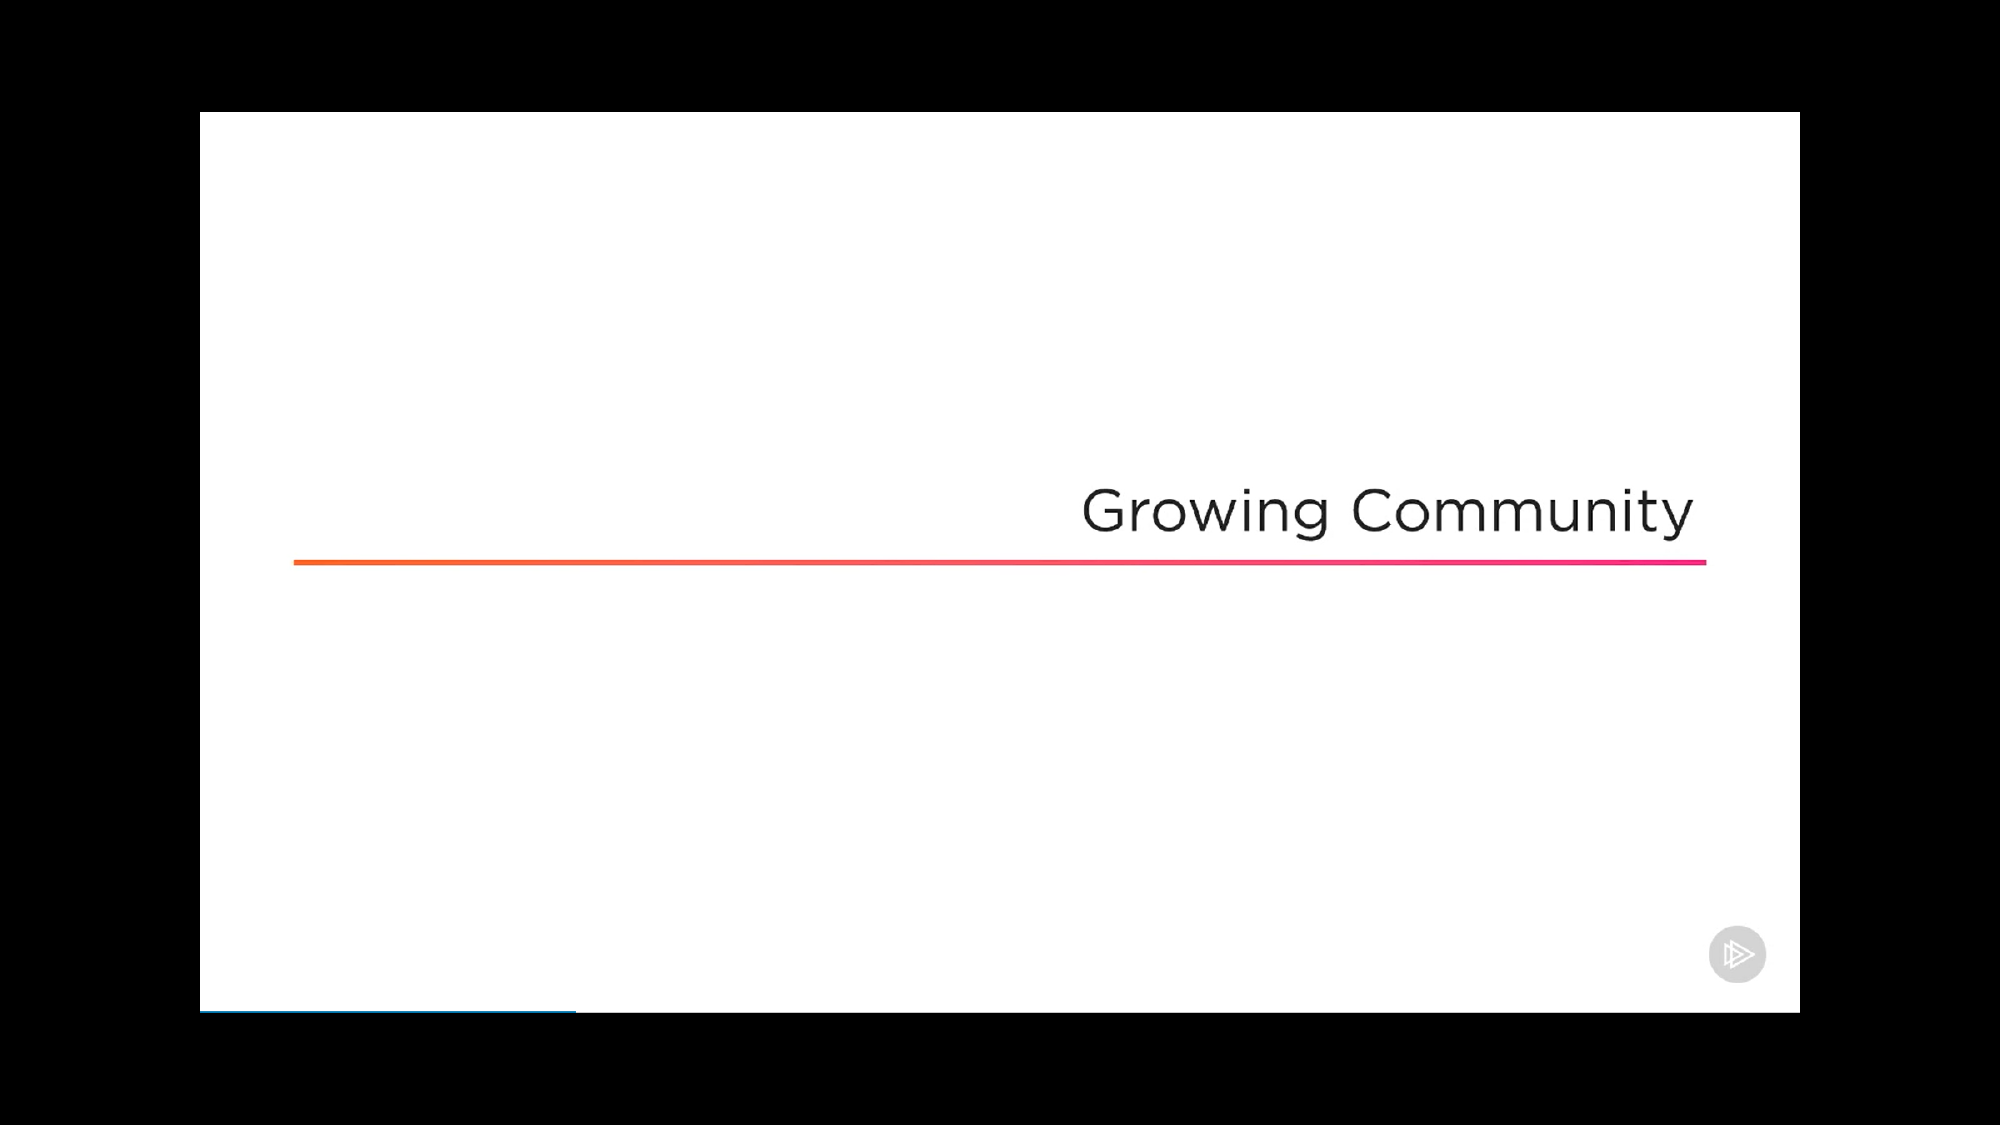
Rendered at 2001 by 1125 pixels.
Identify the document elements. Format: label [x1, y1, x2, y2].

picture [199, 112, 1800, 1013]
